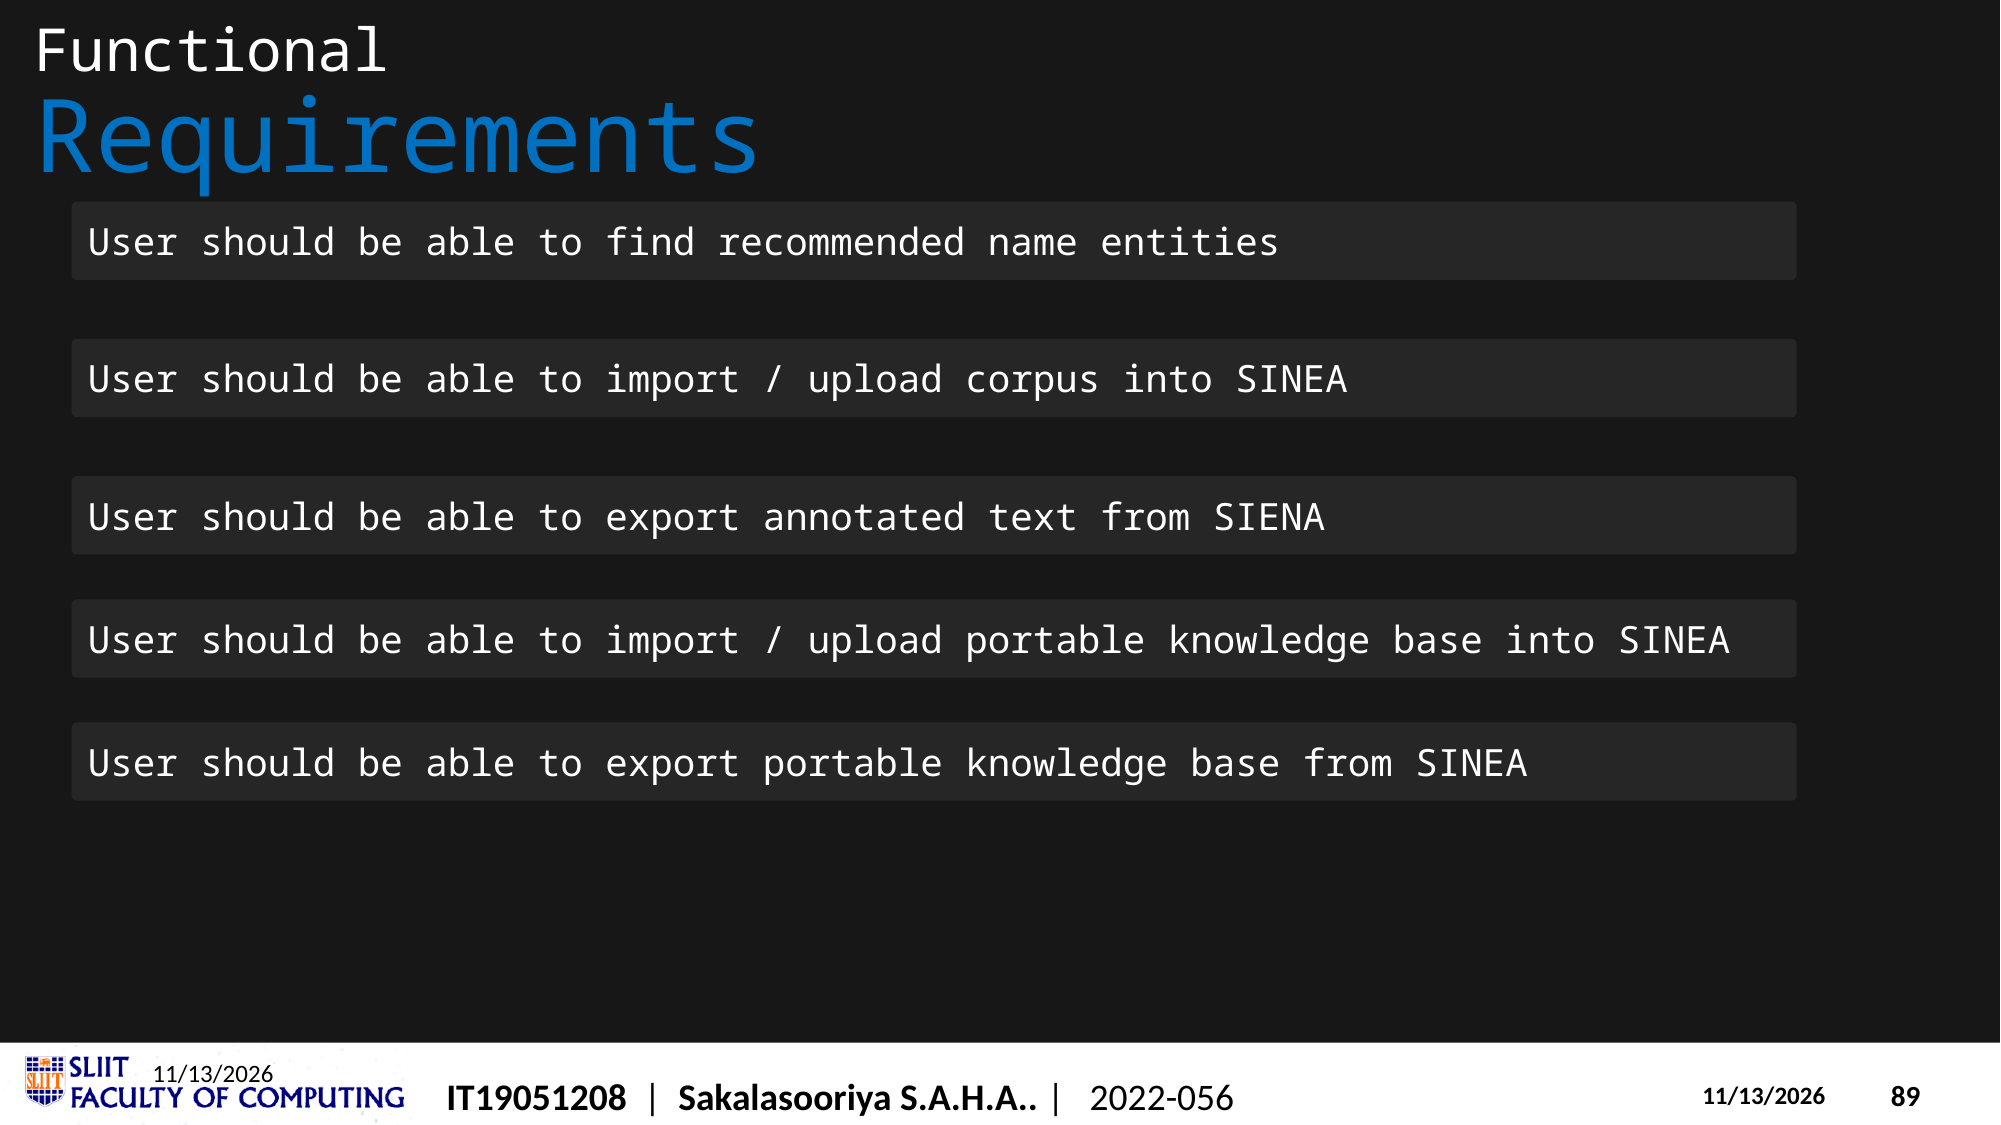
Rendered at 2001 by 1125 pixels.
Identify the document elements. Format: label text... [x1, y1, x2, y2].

text_box User should be able to export portable knowledge base from SINEA [70, 721, 1798, 802]
title Functional Requirements [19, 12, 1745, 202]
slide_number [137, 1042, 588, 1103]
text_box User should be able to import / upload portable knowledge base into SINEA [70, 598, 1798, 679]
text_box User should be able to export annotated text from SIENA [70, 475, 1798, 556]
text_box User should be able to find recommended name entities [70, 200, 1798, 281]
picture [0, 1045, 413, 1125]
text_box User should be able to import / upload corpus into SINEA [70, 337, 1798, 419]
